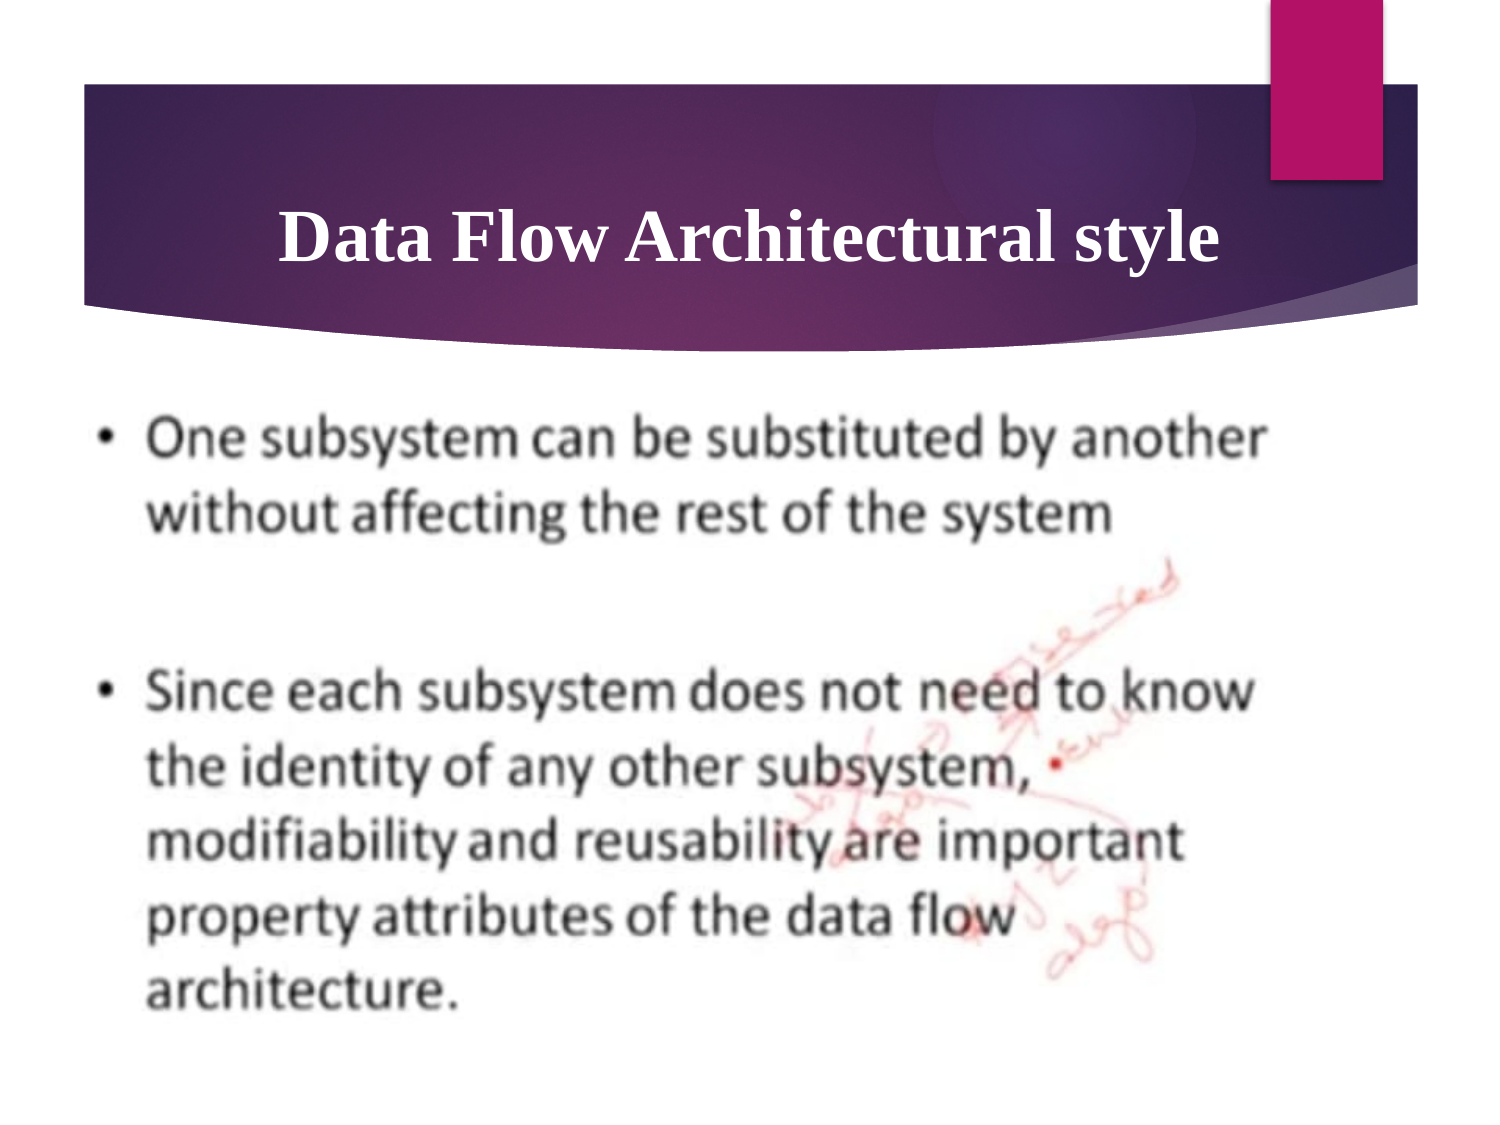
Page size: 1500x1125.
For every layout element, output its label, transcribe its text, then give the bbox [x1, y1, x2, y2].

title Data Flow Architectural style [75, 137, 1425, 325]
picture [87, 399, 1296, 1052]
